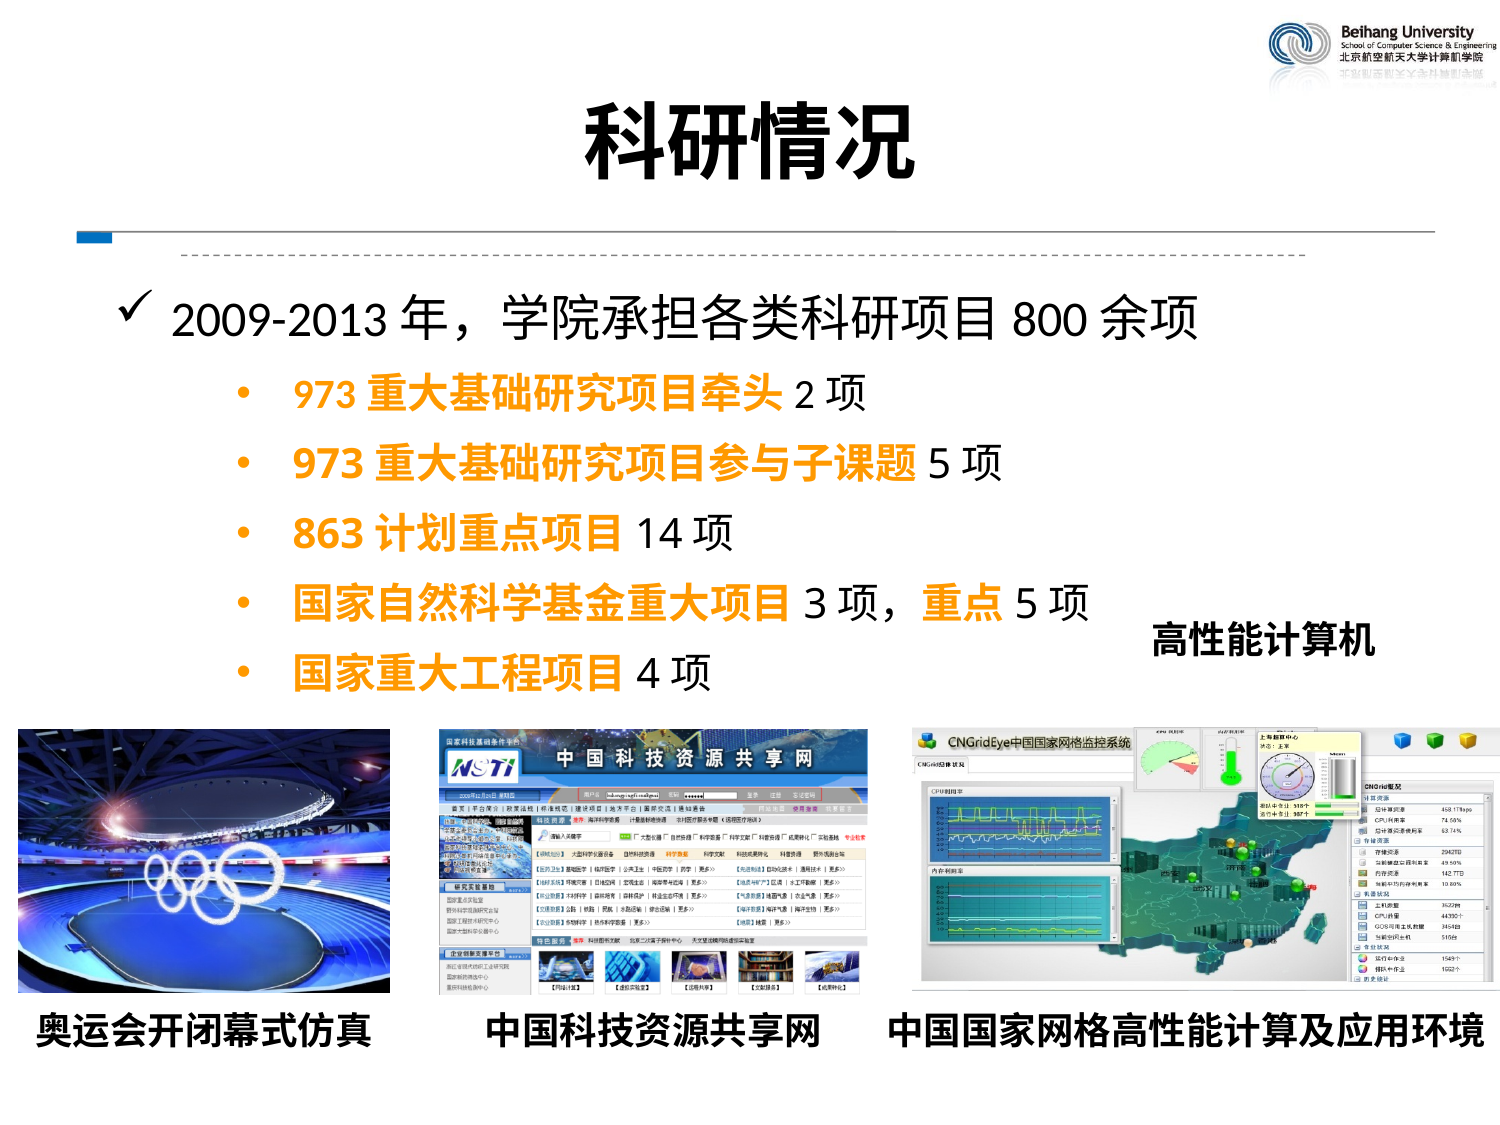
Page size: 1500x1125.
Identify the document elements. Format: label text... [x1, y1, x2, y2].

picture [1257, 0, 1500, 138]
text_box 中国科技资源共享网 [469, 1004, 837, 1060]
picture [17, 729, 390, 994]
picture [438, 729, 868, 995]
text_box 高性能计算机 [1136, 608, 1391, 668]
text_box 奥运会开闭幕式仿真 [20, 1002, 388, 1060]
picture [912, 727, 1500, 991]
text_box 2009-2013年，学院承担各类科研项目800余项 973重大基础研究项目牵头2项 973重大基础研究项目参与子课题5项 863计划重点项目14项 国家自然科学基金重大项目3项，重点5项 国家重大工程项目4项 [99, 255, 1477, 704]
text_box 中国国家网格高性能计算及应用环境 [871, 999, 1500, 1060]
title 科研情况 [75, 45, 1425, 233]
